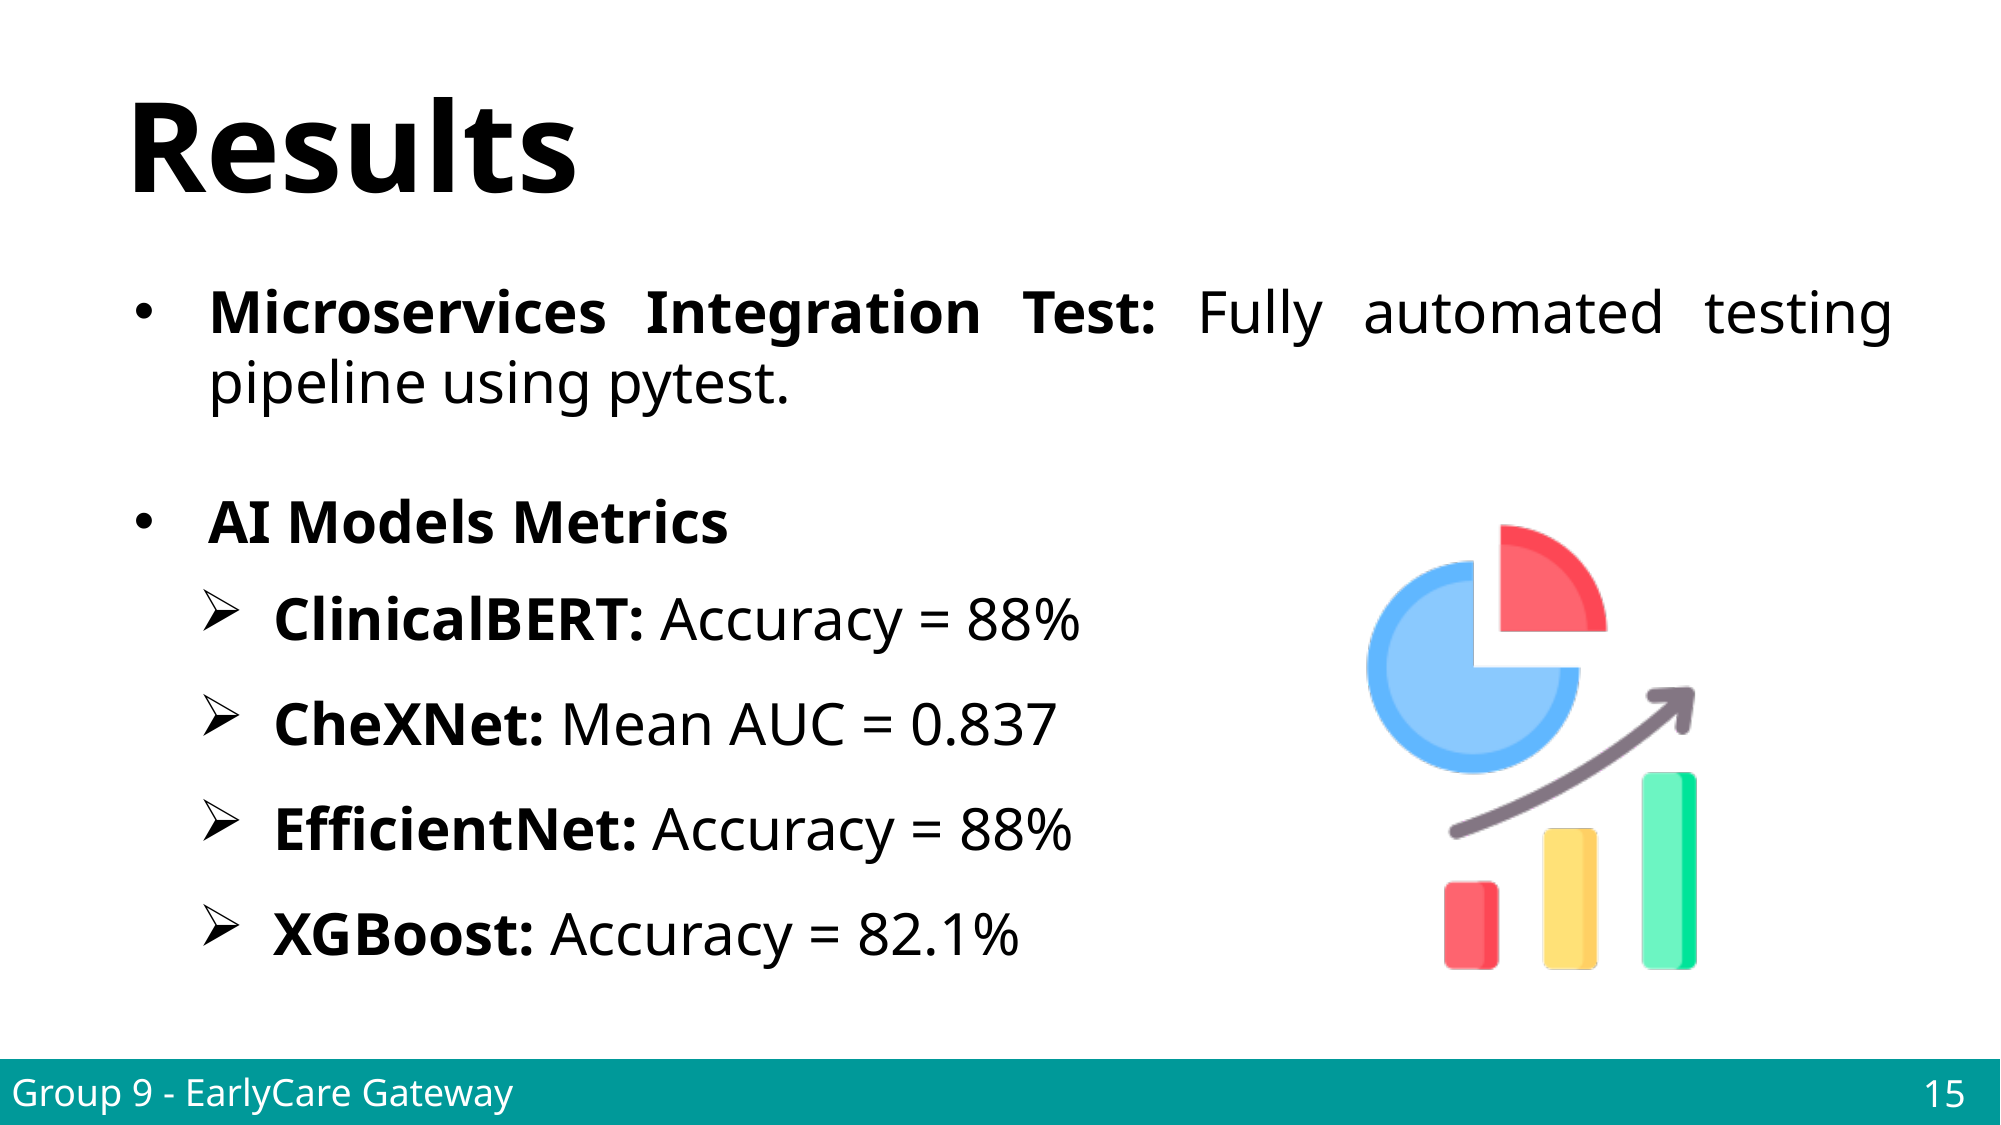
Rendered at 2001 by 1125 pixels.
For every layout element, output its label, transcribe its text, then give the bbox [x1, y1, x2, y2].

text_box Microservices Integration Test: Fully automated testing pipeline using pytest. AI Models Metrics [118, 268, 1909, 598]
picture [1300, 516, 1764, 980]
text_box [0, 1058, 2000, 1125]
text_box Results [109, 59, 595, 225]
text_box ClinicalBERT: Accuracy = 88% CheXNet: Mean AUC = 0.837 EfficientNet: Accuracy = 88% XGBoost: Accuracy = 82.1% [183, 574, 1186, 975]
